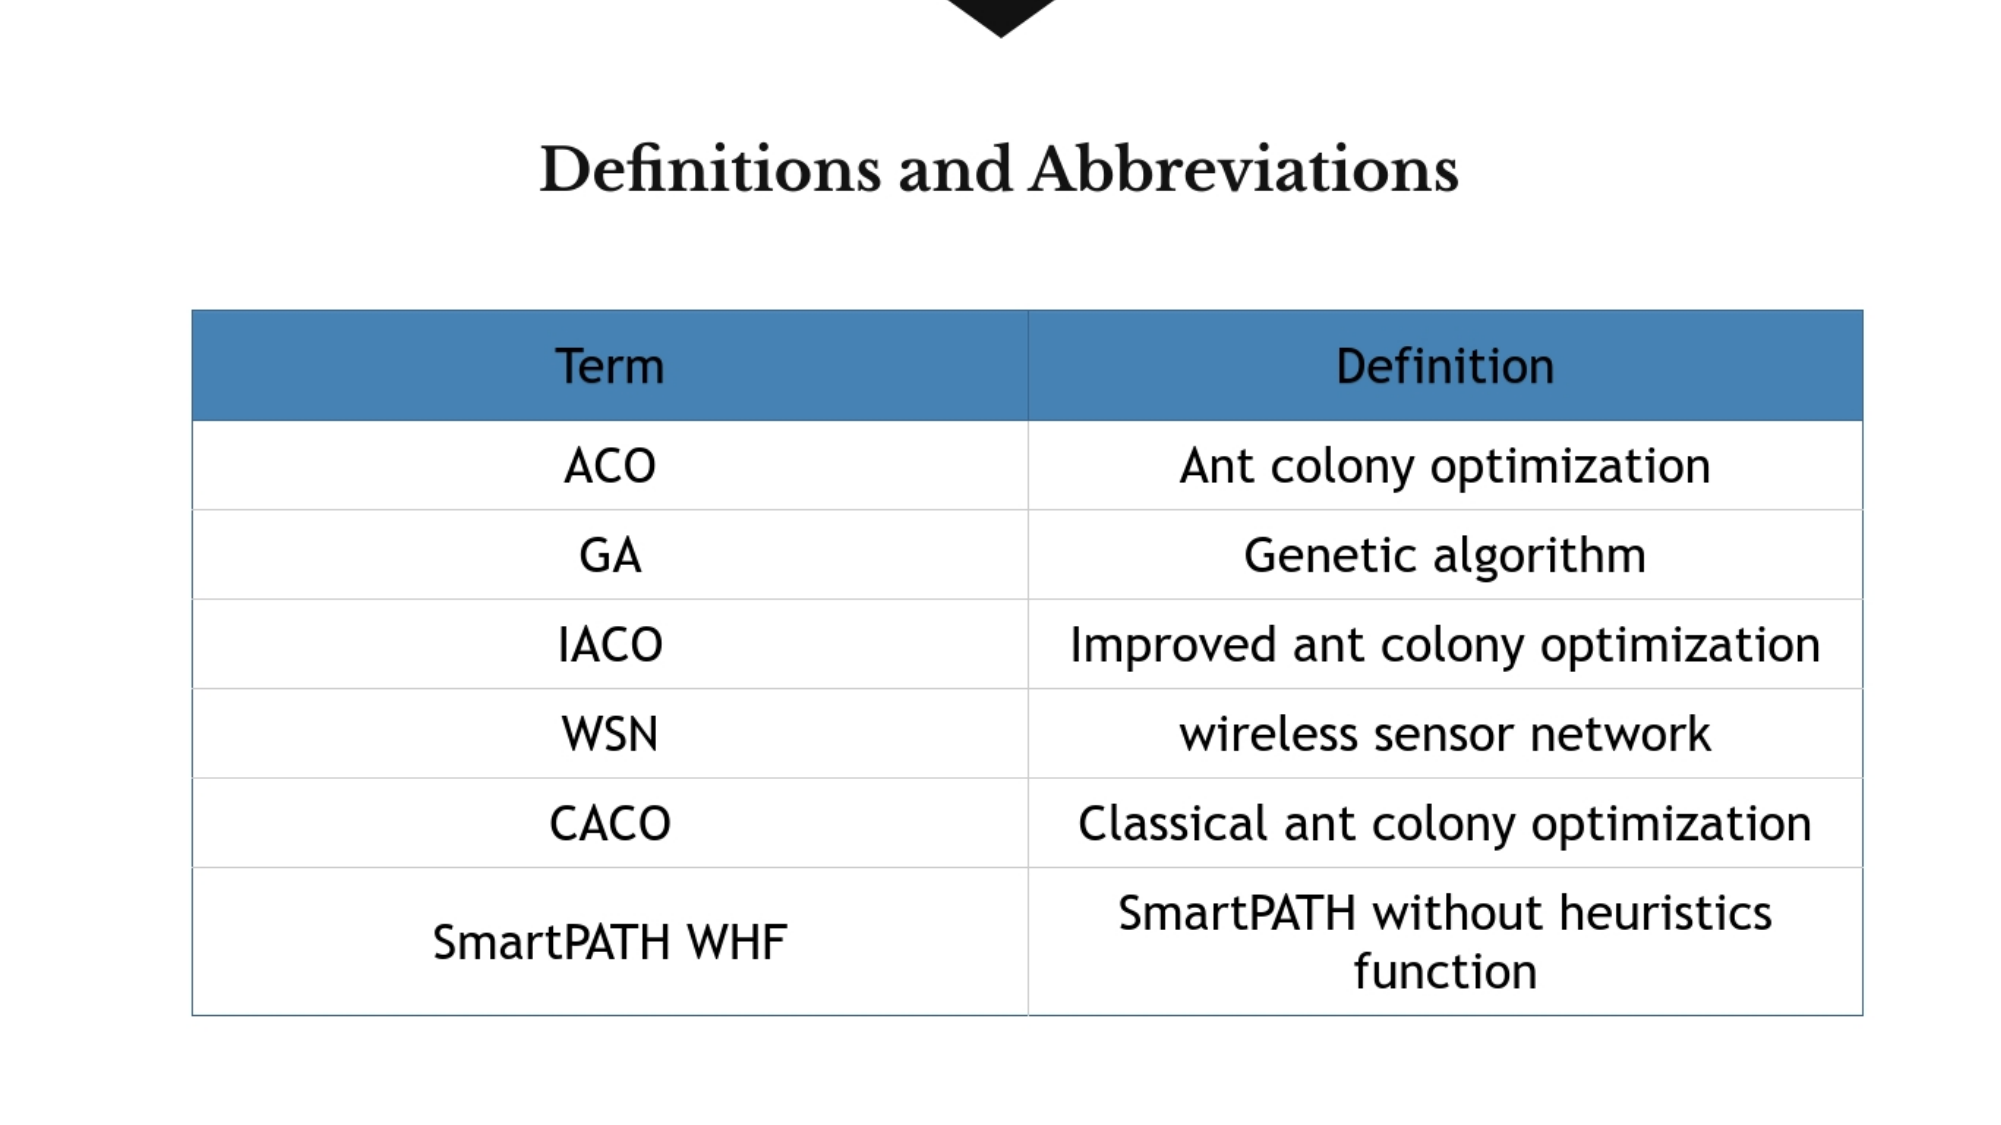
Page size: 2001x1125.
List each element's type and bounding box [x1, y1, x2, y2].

list [0, 0, 2000, 1125]
